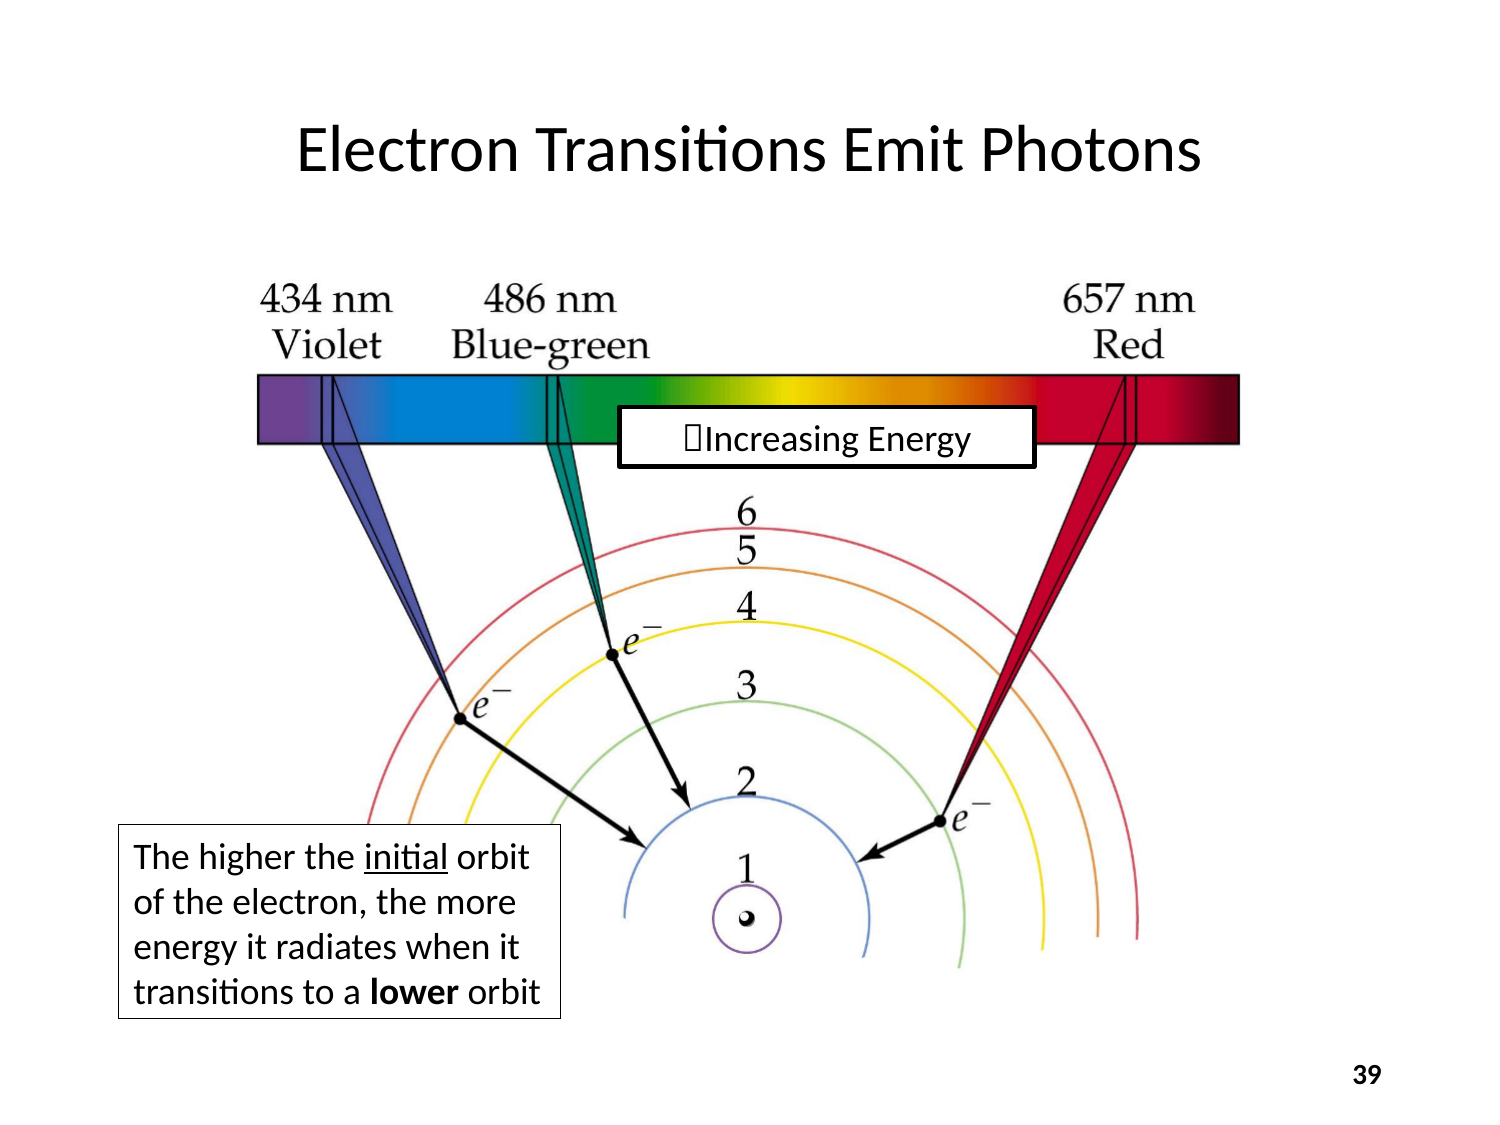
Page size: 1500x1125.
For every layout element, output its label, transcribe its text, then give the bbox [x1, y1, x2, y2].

title Electron Transitions Emit Photons [103, 59, 1397, 241]
text_box The higher the initial orbit of the electron, the more energy it radiates when it transitions to a lower orbit [118, 824, 561, 1019]
picture [251, 274, 1249, 977]
slide_number 39 [1059, 1042, 1397, 1103]
